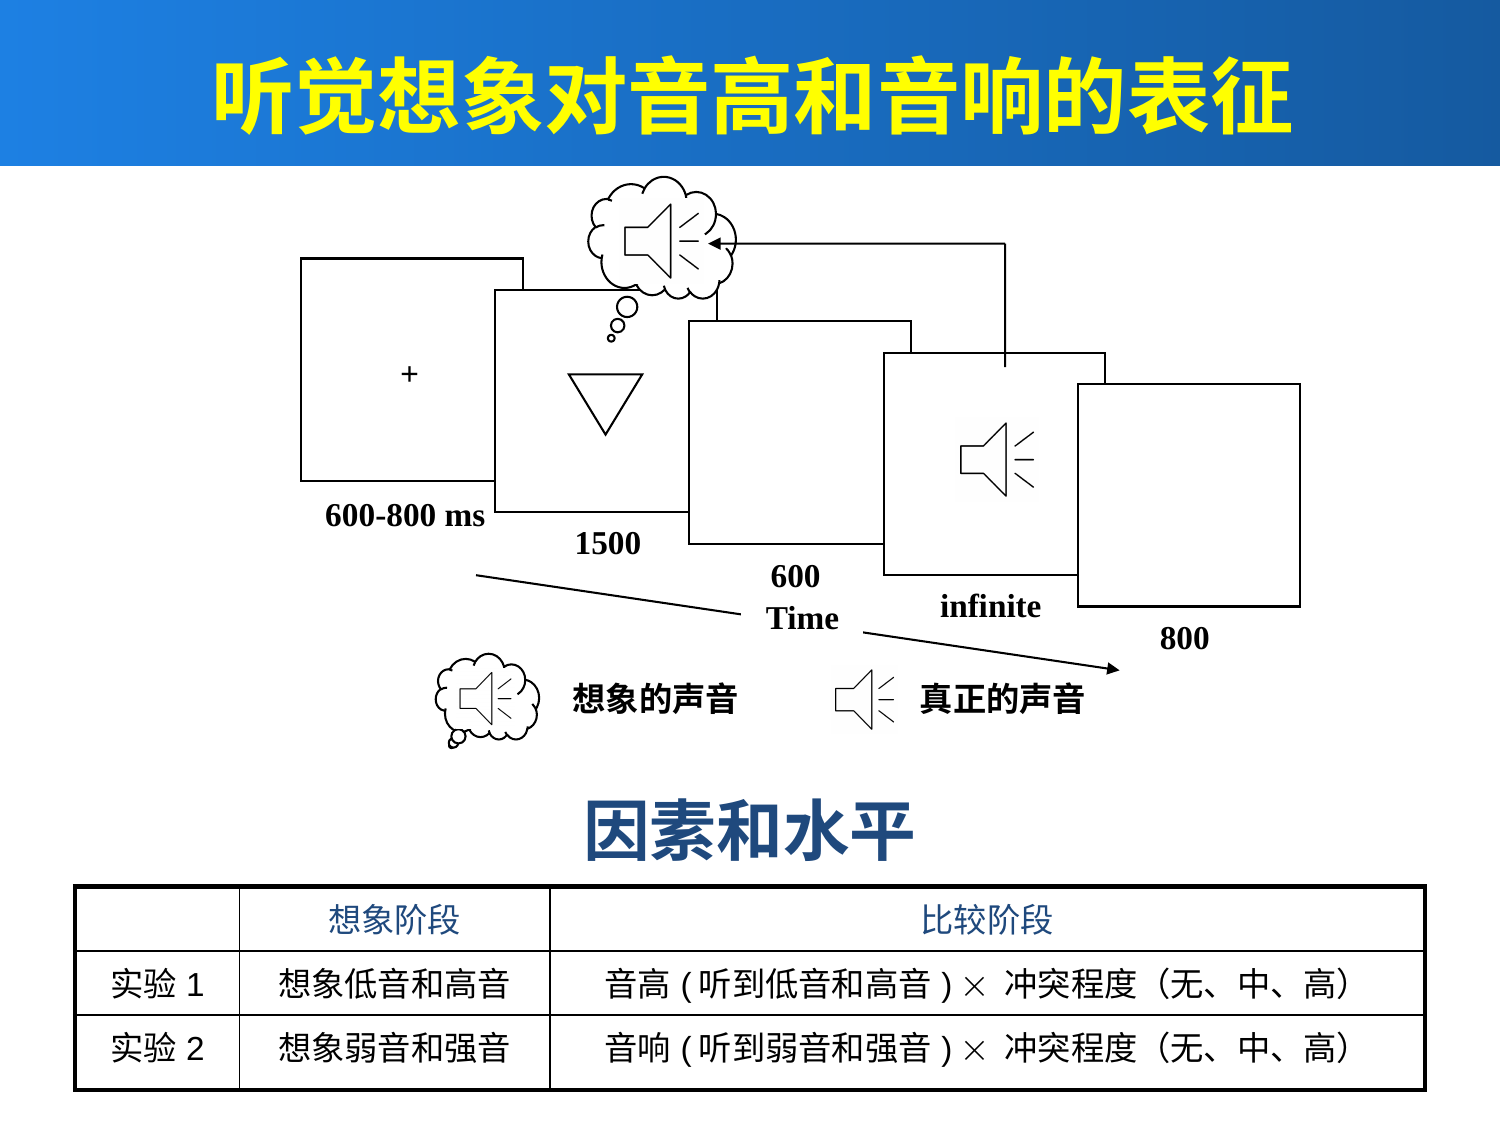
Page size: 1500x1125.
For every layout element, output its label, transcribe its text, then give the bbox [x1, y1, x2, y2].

text_box 因素和水平 [74, 779, 1425, 878]
table_header 比较阶段 [551, 889, 1423, 950]
table_header 想象阶段 [240, 889, 549, 950]
title 听觉想象对音高和音响的表征 [74, 23, 1430, 165]
table_header [77, 889, 239, 950]
table_cell 实验1 [77, 952, 239, 1014]
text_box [274, 177, 1301, 741]
table_cell 想象弱音和强音 [240, 1016, 549, 1088]
table_cell 音高(听到低音和高音)  冲突程度（无、中、高） [551, 952, 1423, 1014]
table_cell 音响(听到弱音和强音)  冲突程度（无、中、高） [551, 1016, 1423, 1088]
table_cell 实验2 [77, 1016, 239, 1088]
table_cell 想象低音和高音 [240, 952, 549, 1014]
